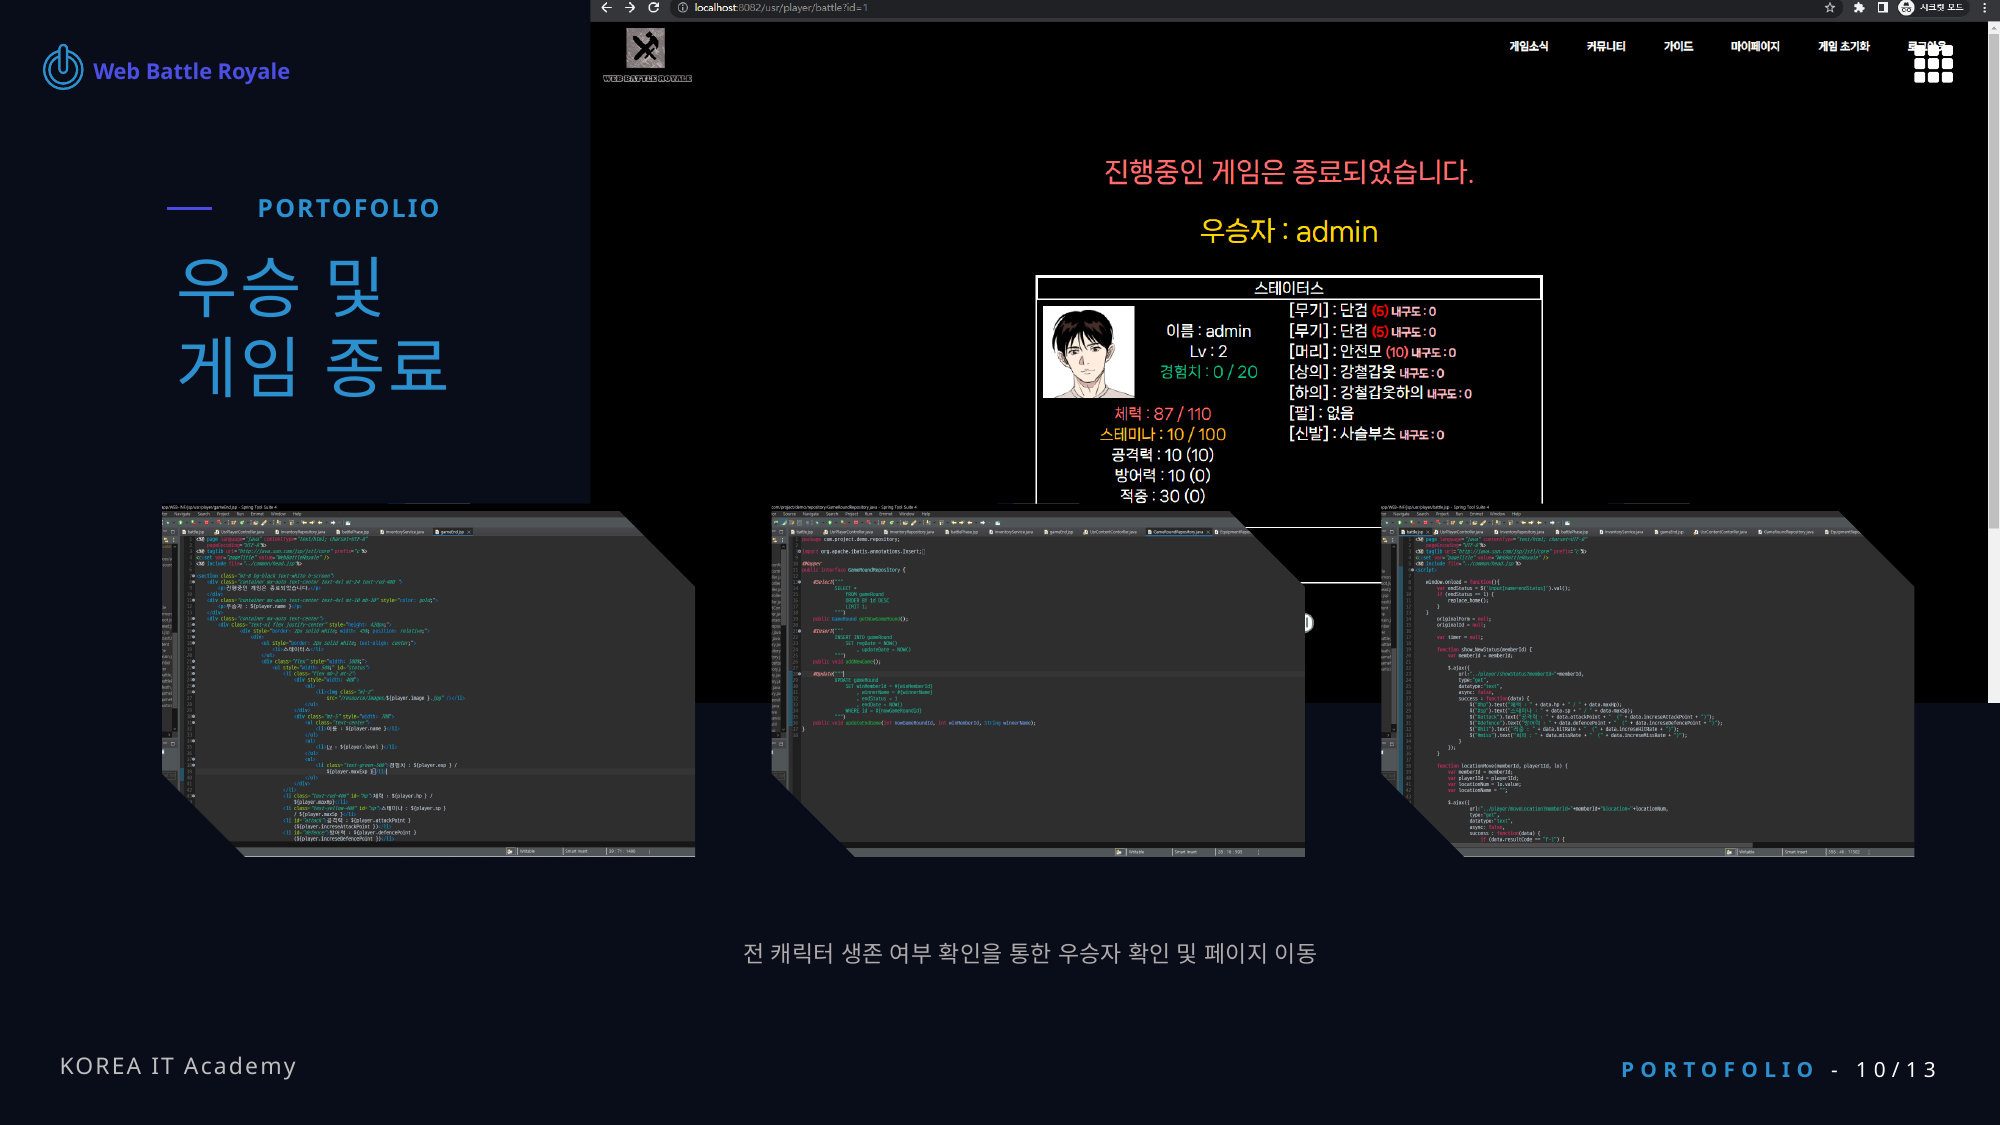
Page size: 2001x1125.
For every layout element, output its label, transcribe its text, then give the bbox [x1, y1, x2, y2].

text_box KOREA IT Academy [44, 1044, 311, 1087]
text_box 우승 및 게임 종료 [162, 238, 565, 413]
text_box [167, 185, 457, 231]
text_box PORTOFOLIO - 10/13 [1606, 1049, 1951, 1090]
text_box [44, 44, 292, 93]
text_box 전 캐릭터 생존 여부 확인을 통한 우승자 확인 및 페이지 이동 [413, 918, 1648, 975]
picture [162, 0, 2000, 857]
